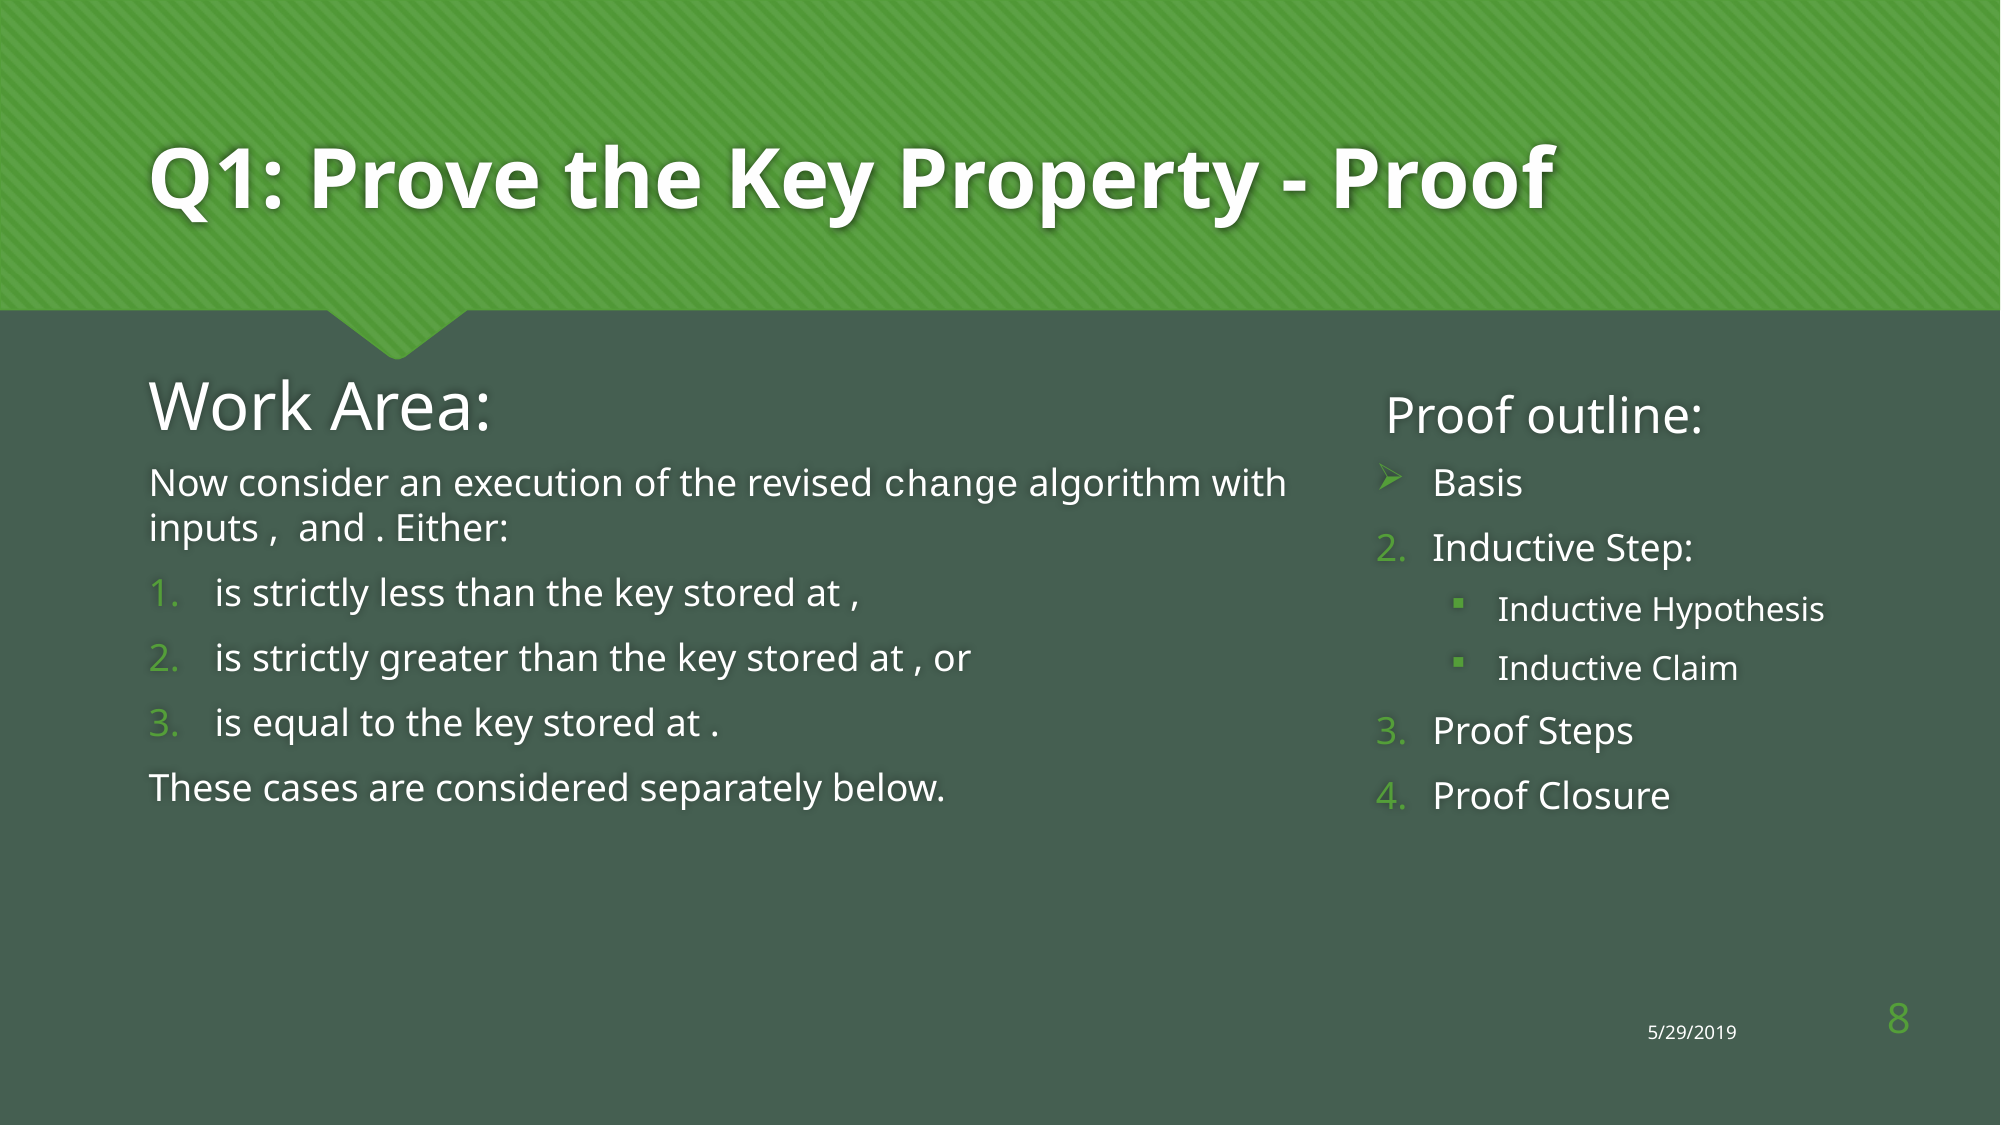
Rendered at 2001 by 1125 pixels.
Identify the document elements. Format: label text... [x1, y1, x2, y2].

list Basis Inductive Step: Inductive Hypothesis Inductive Claim Proof Steps Proof Closure [1360, 451, 1868, 962]
slide_number 8 [1751, 970, 1926, 1051]
list Proof outline: [1370, 356, 1868, 445]
title Q1: Prove the Key Property - Proof [132, 73, 1868, 233]
list Work Area: [133, 356, 985, 452]
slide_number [1531, 991, 1751, 1051]
